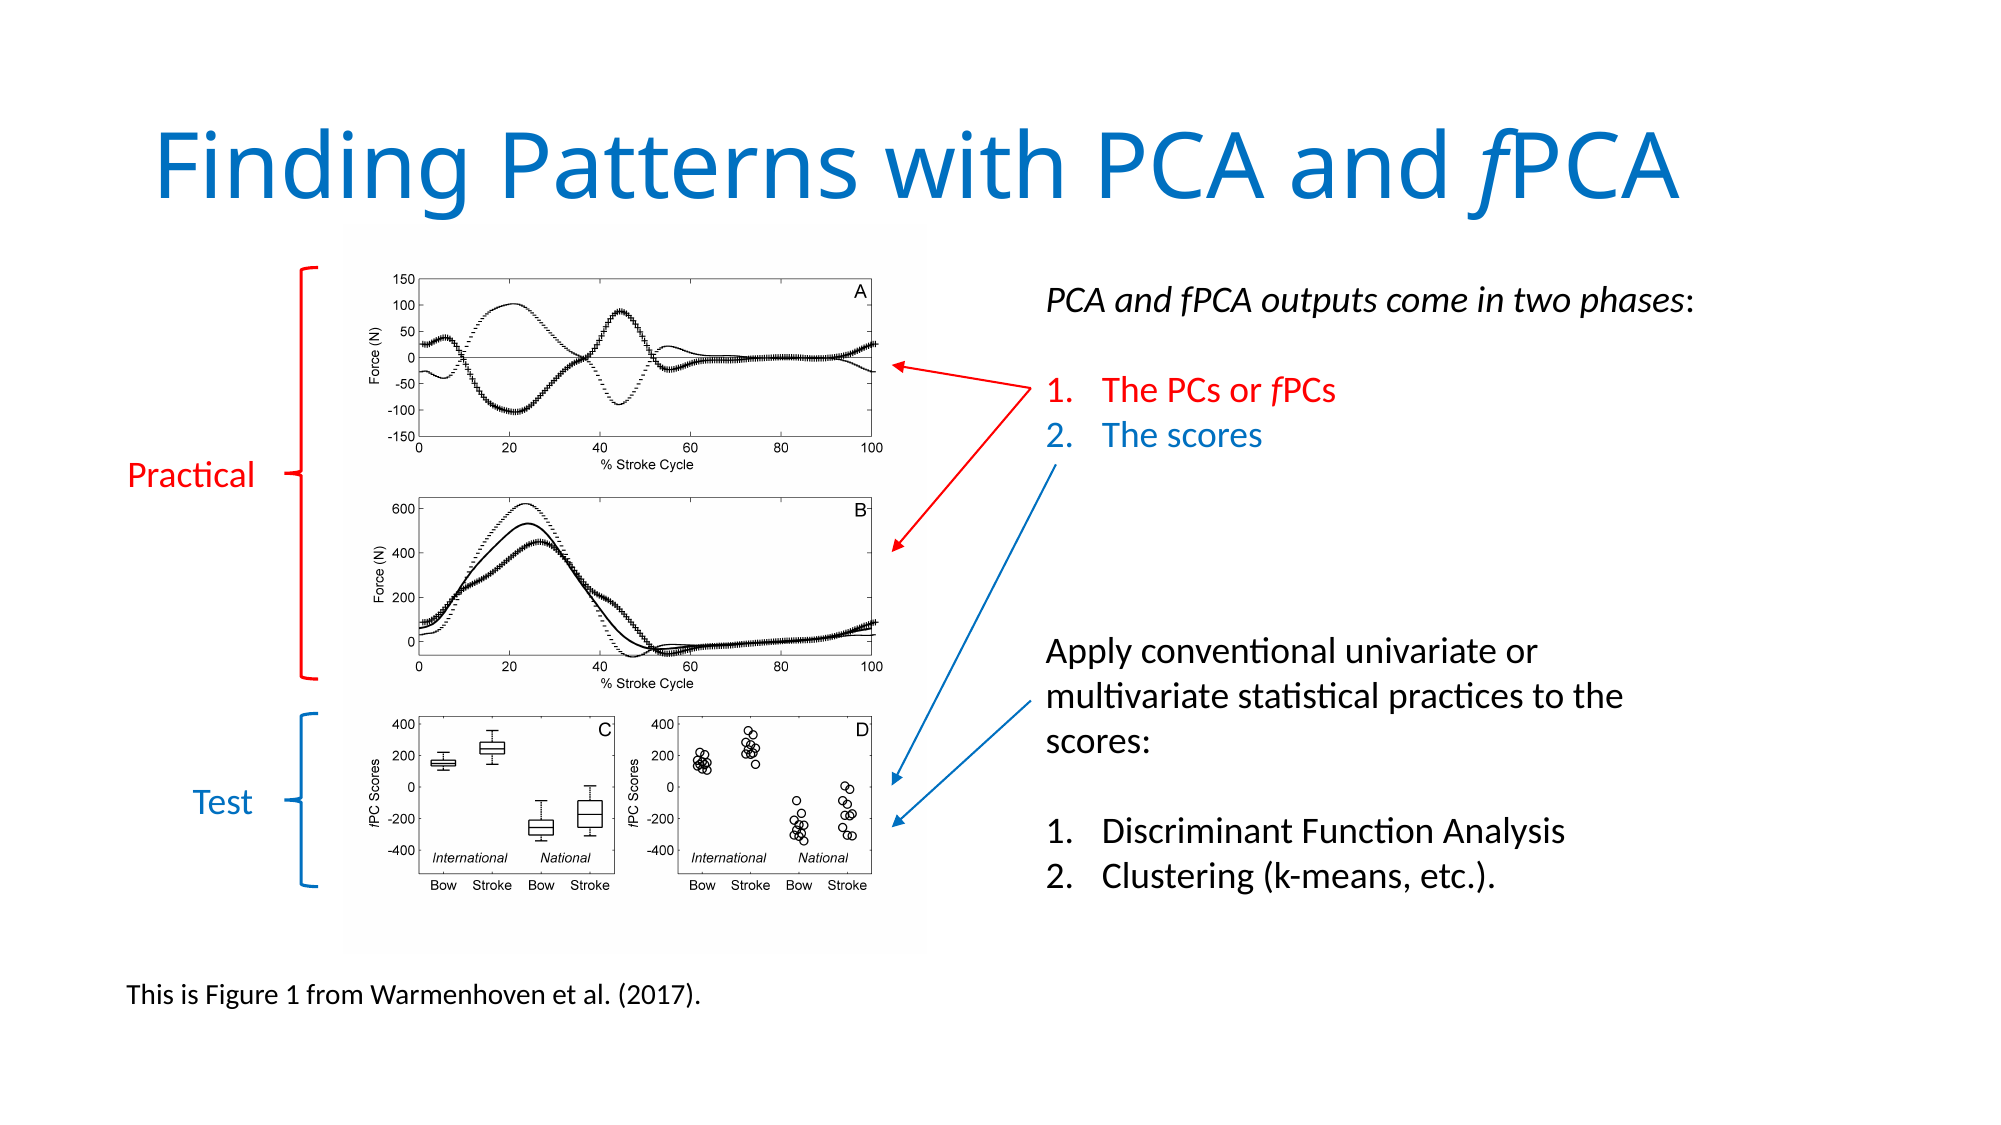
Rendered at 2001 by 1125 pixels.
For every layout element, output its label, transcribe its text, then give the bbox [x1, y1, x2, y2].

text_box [891, 464, 1056, 786]
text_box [891, 700, 1031, 828]
text_box PCA and fPCA outputs come in two phases: The PCs or fPCs The scores [1030, 267, 1746, 463]
text_box [284, 266, 319, 680]
text_box This is Figure 1 from Warmenhoven et al. (2017). [111, 968, 1468, 1018]
text_box Test [177, 769, 269, 830]
text_box Practical [112, 442, 271, 503]
text_box Apply conventional univariate or multivariate statistical practices to the scores: Discriminant Function Analysis Clustering (k-means, etc.). [1030, 618, 1664, 904]
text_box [891, 388, 1031, 464]
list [343, 224, 927, 955]
title Finding Patterns with PCA and fPCA [137, 59, 1863, 278]
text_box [891, 364, 1031, 388]
text_box [284, 712, 319, 888]
